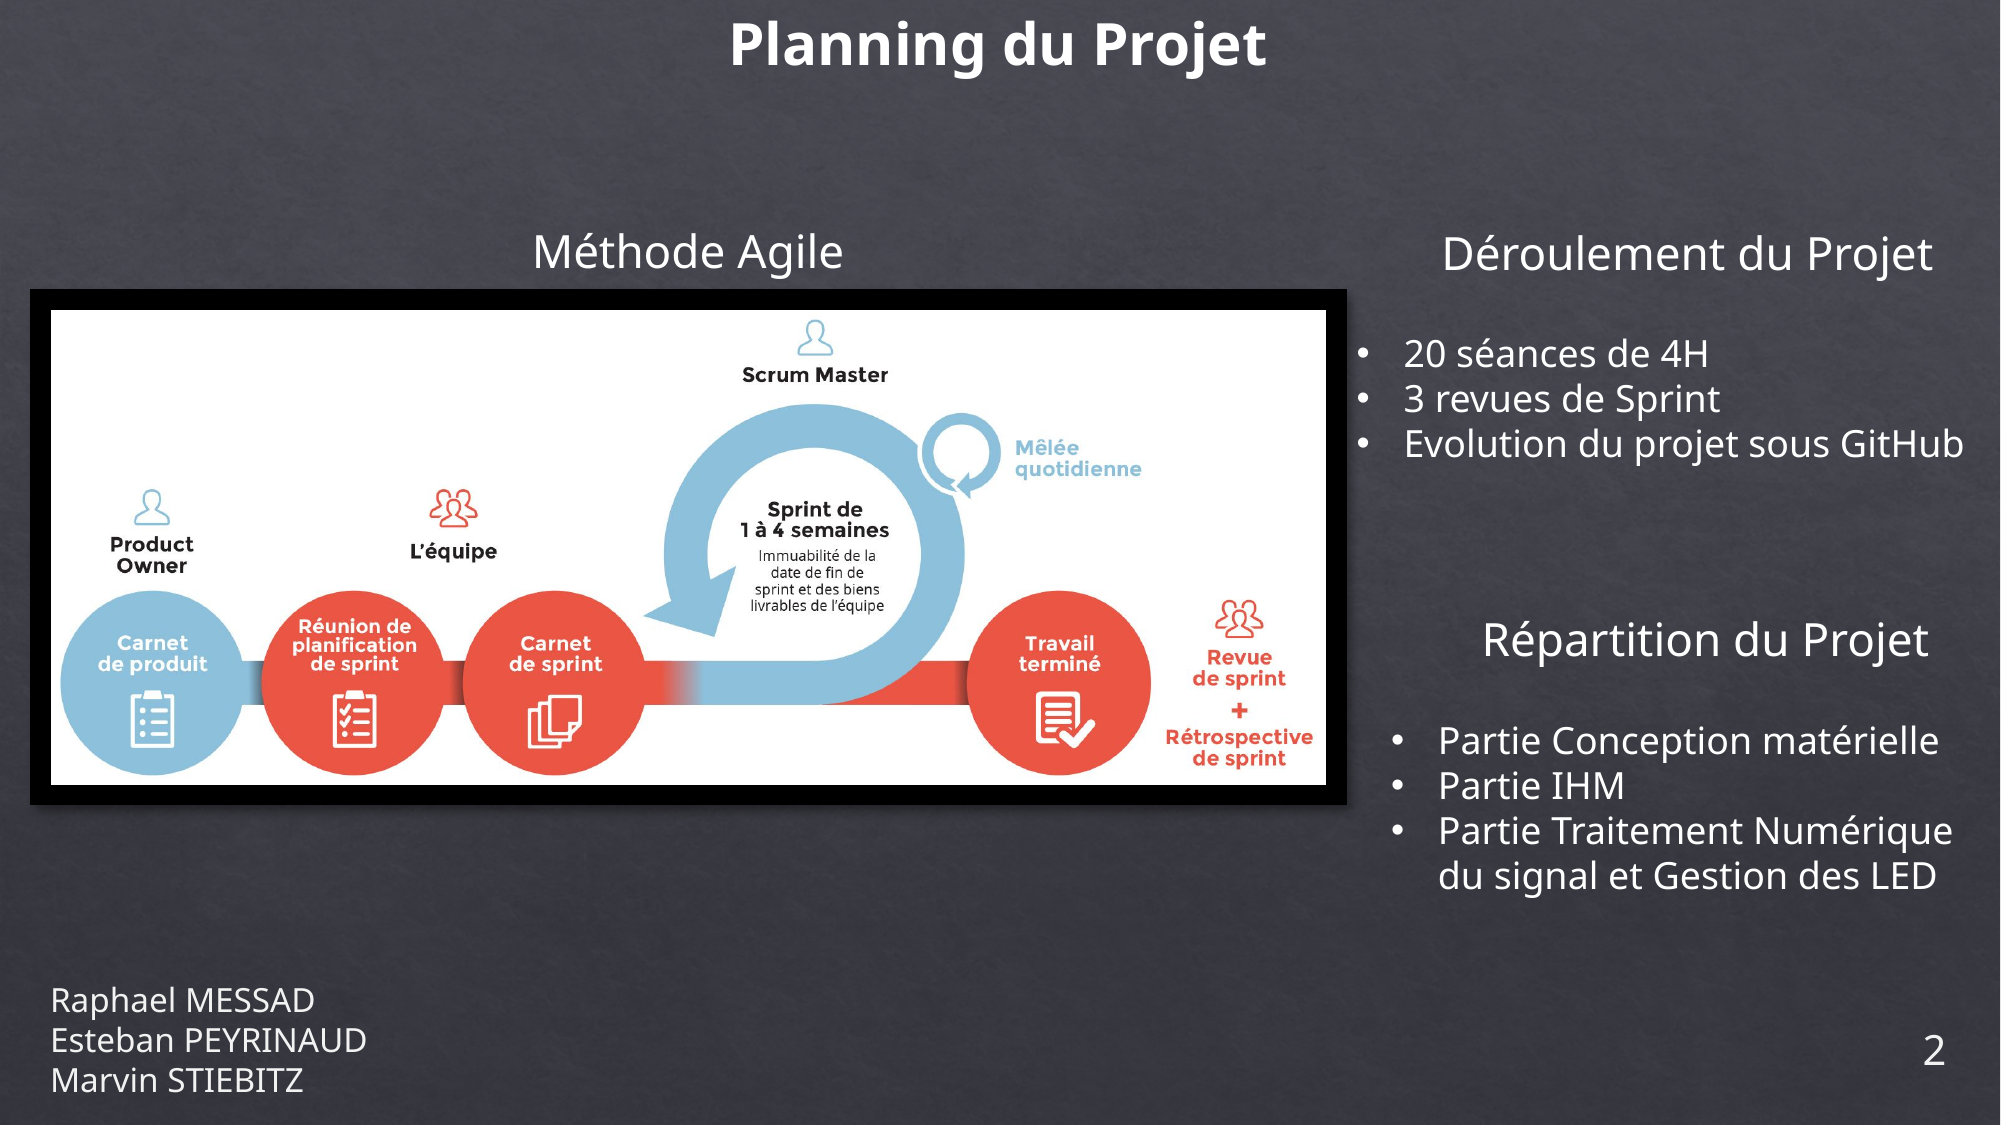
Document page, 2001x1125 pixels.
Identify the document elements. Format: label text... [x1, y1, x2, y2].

text_box Planning du Projet [0, 0, 1998, 85]
text_box Déroulement du Projet [1426, 217, 1949, 287]
text_box Partie Conception matérielle Partie IHM Partie Traitement Numérique du signal et Gestion des LED [1376, 709, 2000, 904]
text_box Répartition du Projet [1466, 603, 1945, 674]
text_box Méthode Agile [517, 215, 860, 286]
text_box 20 séances de 4H 3 revues de Sprint Evolution du projet sous GitHub [1341, 322, 1980, 472]
footer Raphael MESSAD Esteban PEYRINAUD Marvin STIEBITZ [0, 993, 793, 1125]
slide_number 2 [1838, 1022, 1962, 1083]
picture [50, 309, 1326, 785]
